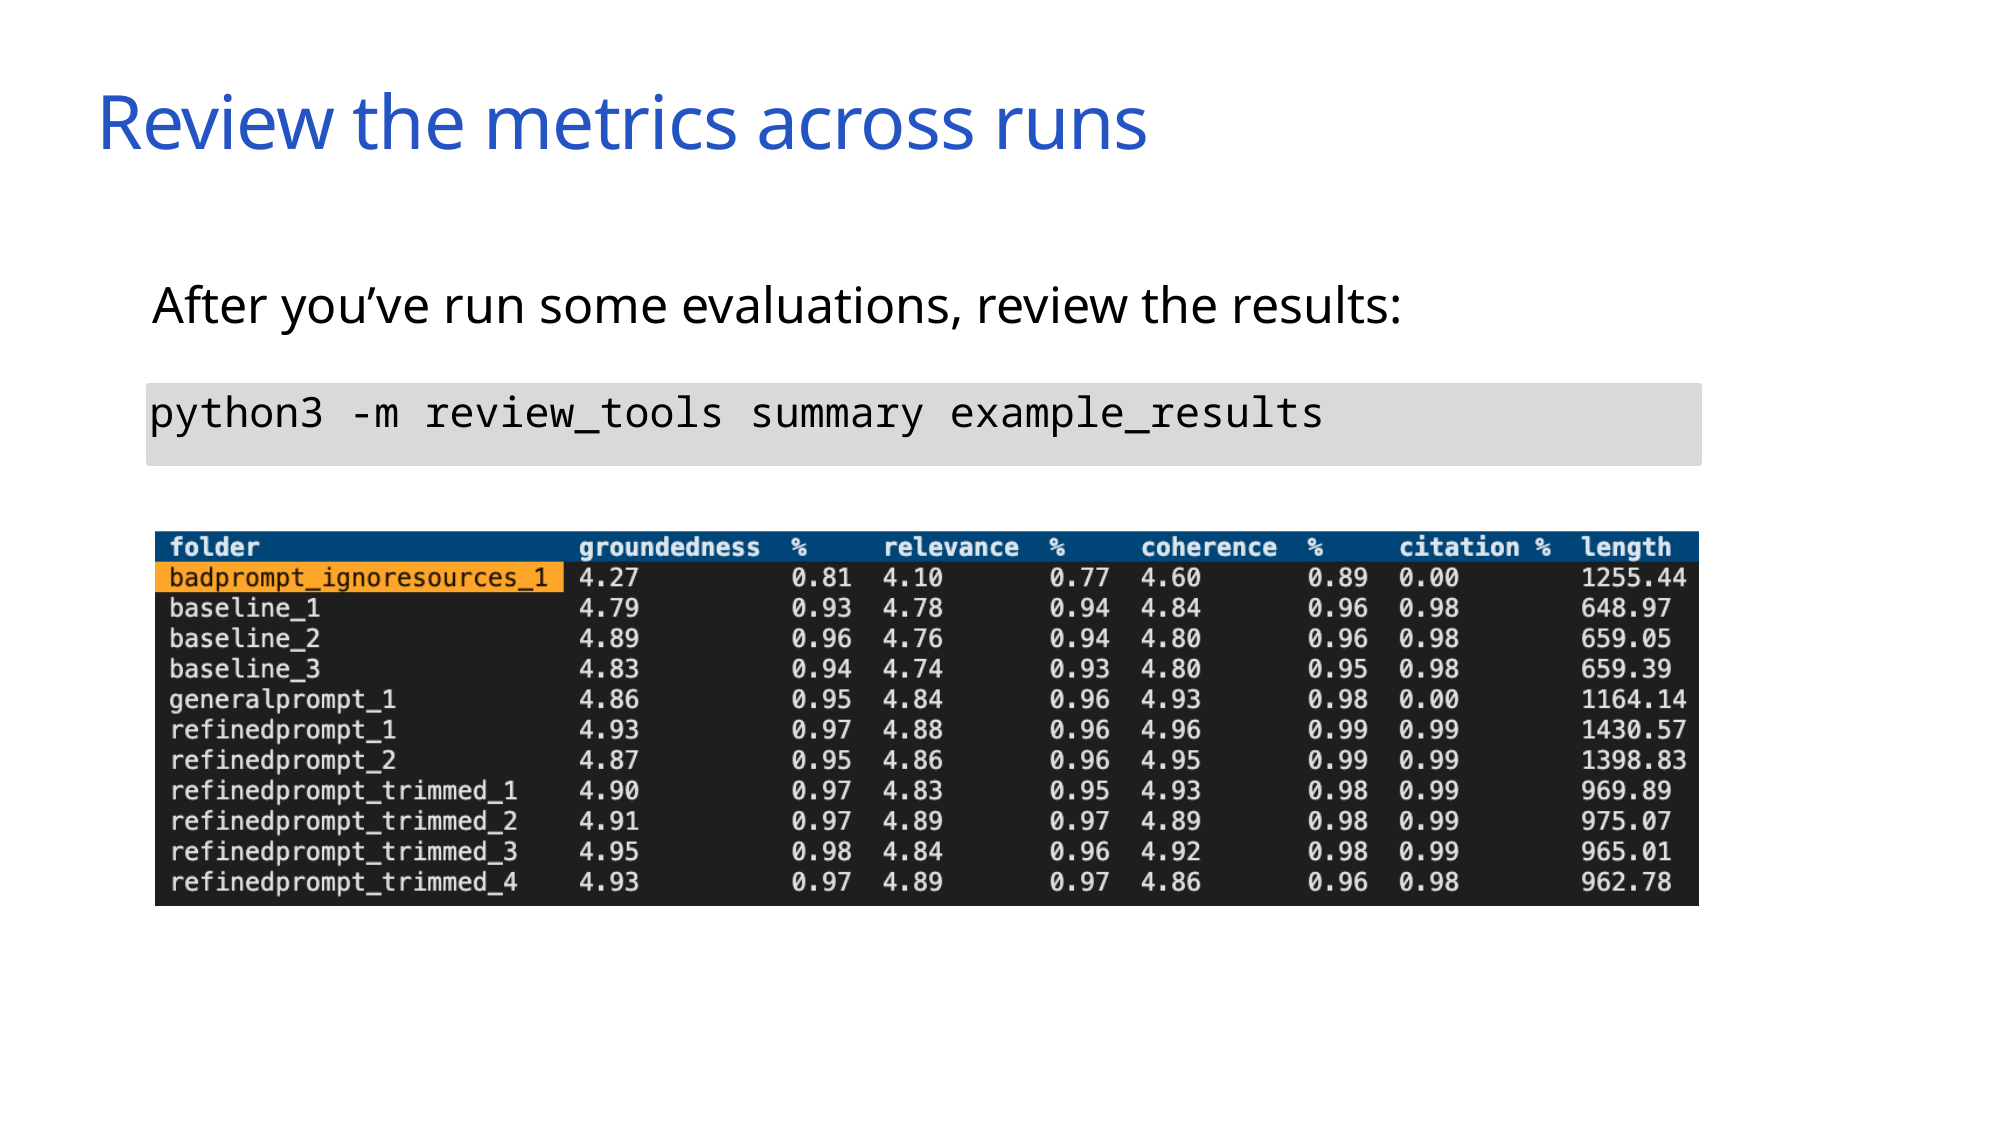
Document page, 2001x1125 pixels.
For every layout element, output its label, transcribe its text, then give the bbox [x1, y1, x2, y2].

title Review the metrics across runs [96, 75, 1904, 166]
text_box After you’ve run some evaluations, review the results: [137, 265, 1845, 341]
picture [155, 529, 1699, 906]
list python3 -m review_tools summary example_results [149, 385, 1699, 464]
